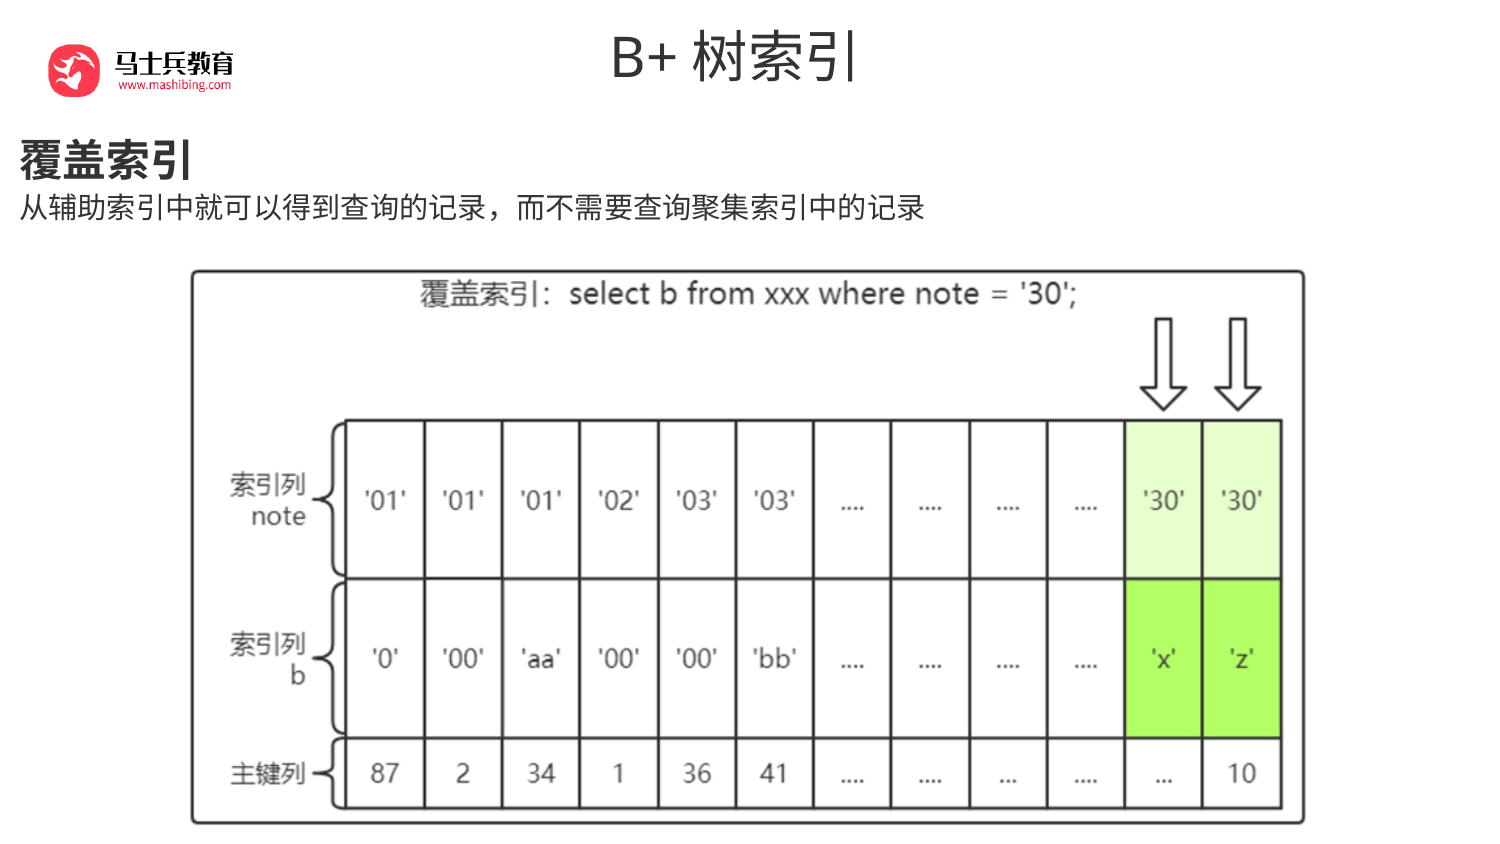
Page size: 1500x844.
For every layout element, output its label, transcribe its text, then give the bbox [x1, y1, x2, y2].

picture [185, 267, 1314, 829]
picture [46, 43, 233, 98]
text_box B+树索引 [376, 0, 1094, 111]
text_box 覆盖索引 从辅助索引中就可以得到查询的记录，而不需要查询聚集索引中的记录 [4, 97, 1459, 253]
